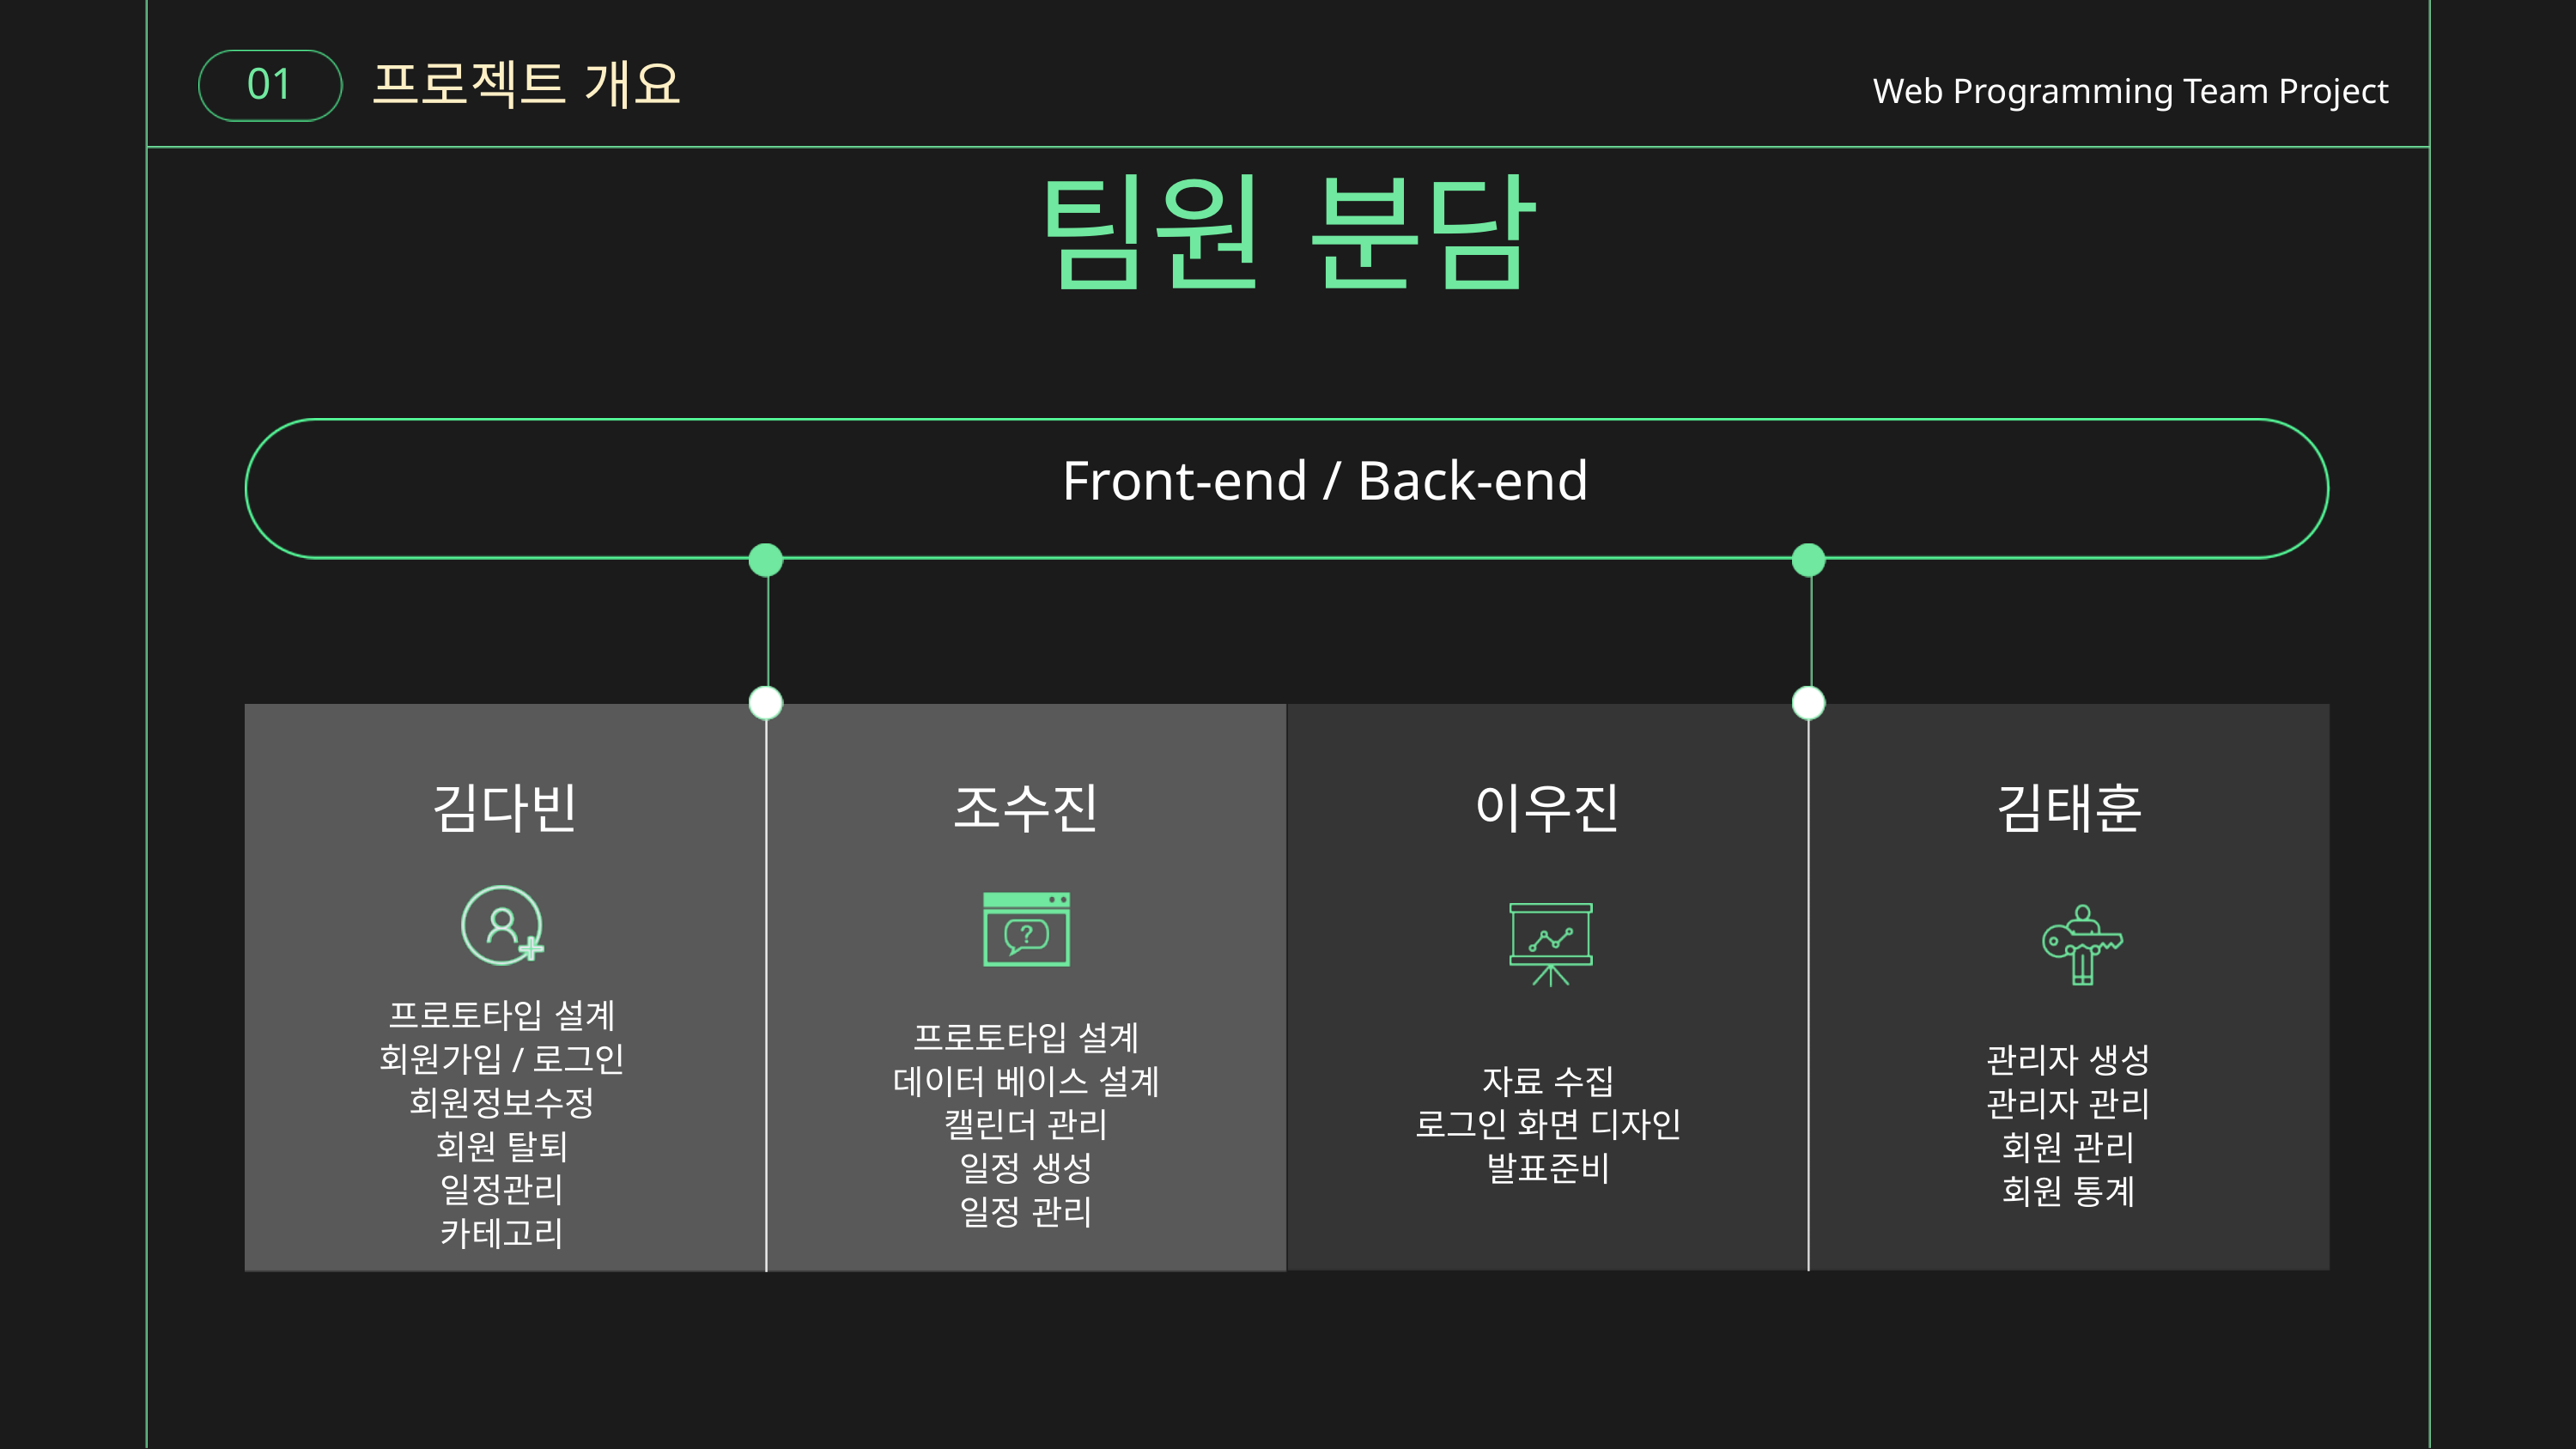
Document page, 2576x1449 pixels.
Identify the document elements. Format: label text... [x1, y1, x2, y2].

text_box Web Programming Team Project [1830, 68, 2433, 115]
text_box 팀원 분담 [889, 158, 1687, 326]
text_box 프로젝트 개요 [341, 48, 845, 124]
picture [197, 50, 344, 122]
picture [0, 0, 2576, 1447]
